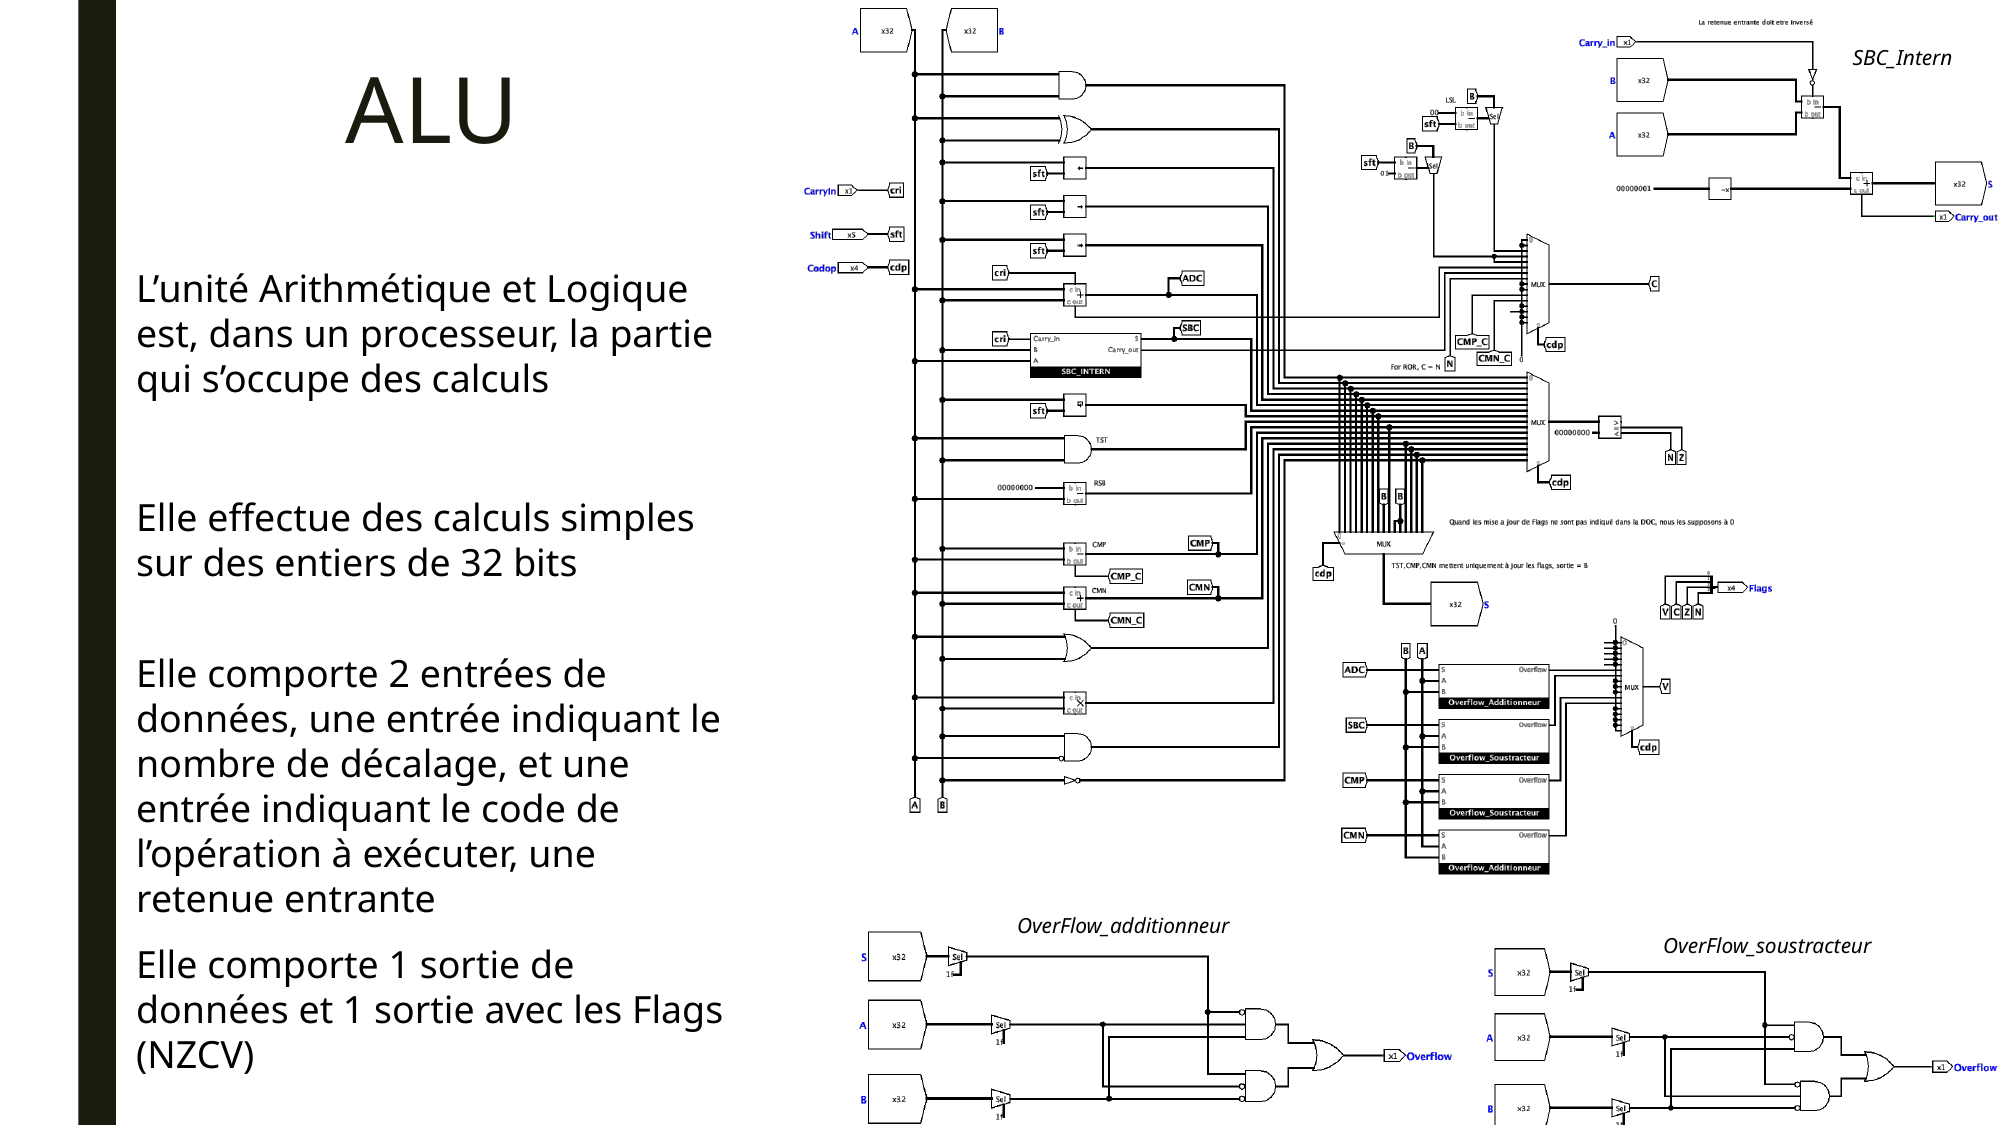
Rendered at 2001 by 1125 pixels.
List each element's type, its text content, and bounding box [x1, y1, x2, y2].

picture [855, 928, 1455, 1125]
text_box L’unité Arithmétique et Logique est, dans un processeur, la partie qui s’occupe des calculs [128, 257, 736, 408]
text_box OverFlow_additionneur [1009, 905, 1238, 928]
text_box Elle comporte 1 sortie de données et 1 sortie avec les Flags (NZCV) [128, 933, 736, 1084]
text_box Elle comporte 2 entrées de données, une entrée indiquant le nombre de décalage, et une entrée indiquant le code de l’opération à exécuter, une retenue entrante [128, 642, 736, 927]
text_box OverFlow_soustracteur [1655, 925, 1880, 945]
picture [1483, 945, 2000, 1125]
picture [801, 5, 2000, 877]
text_box Elle effectue des calculs simples sur des entiers de 32 bits [128, 486, 736, 592]
title ALU [120, 57, 744, 181]
